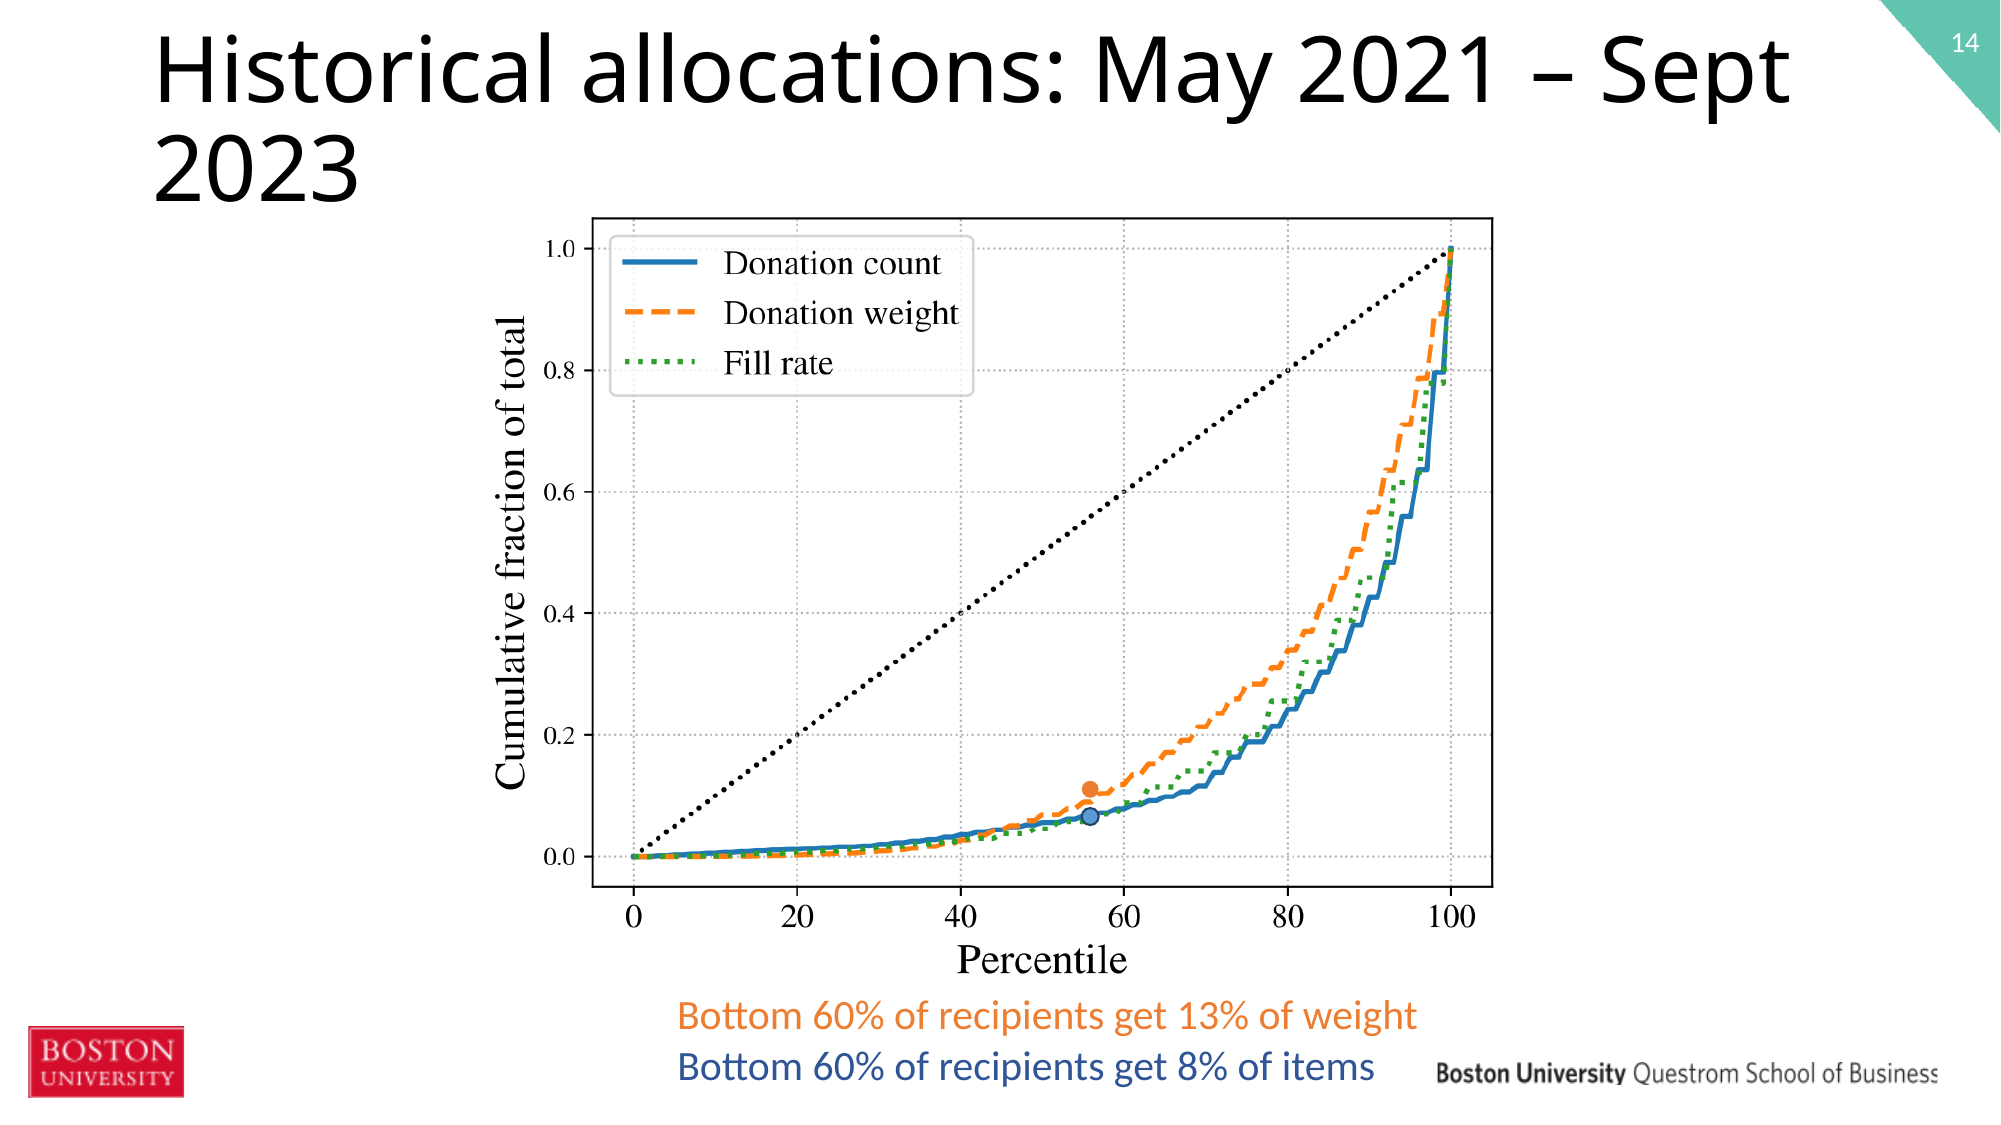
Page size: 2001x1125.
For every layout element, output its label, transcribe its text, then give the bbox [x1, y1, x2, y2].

picture [454, 189, 1533, 981]
title Historical allocations: May 2021 – Sept 2023 [137, 59, 1863, 185]
text_box Bottom 60% of recipients get 13% of weight [662, 981, 1434, 1046]
picture [1821, 0, 2001, 159]
text_box Bottom 60% of recipients get 8% of items [662, 1031, 1391, 1096]
